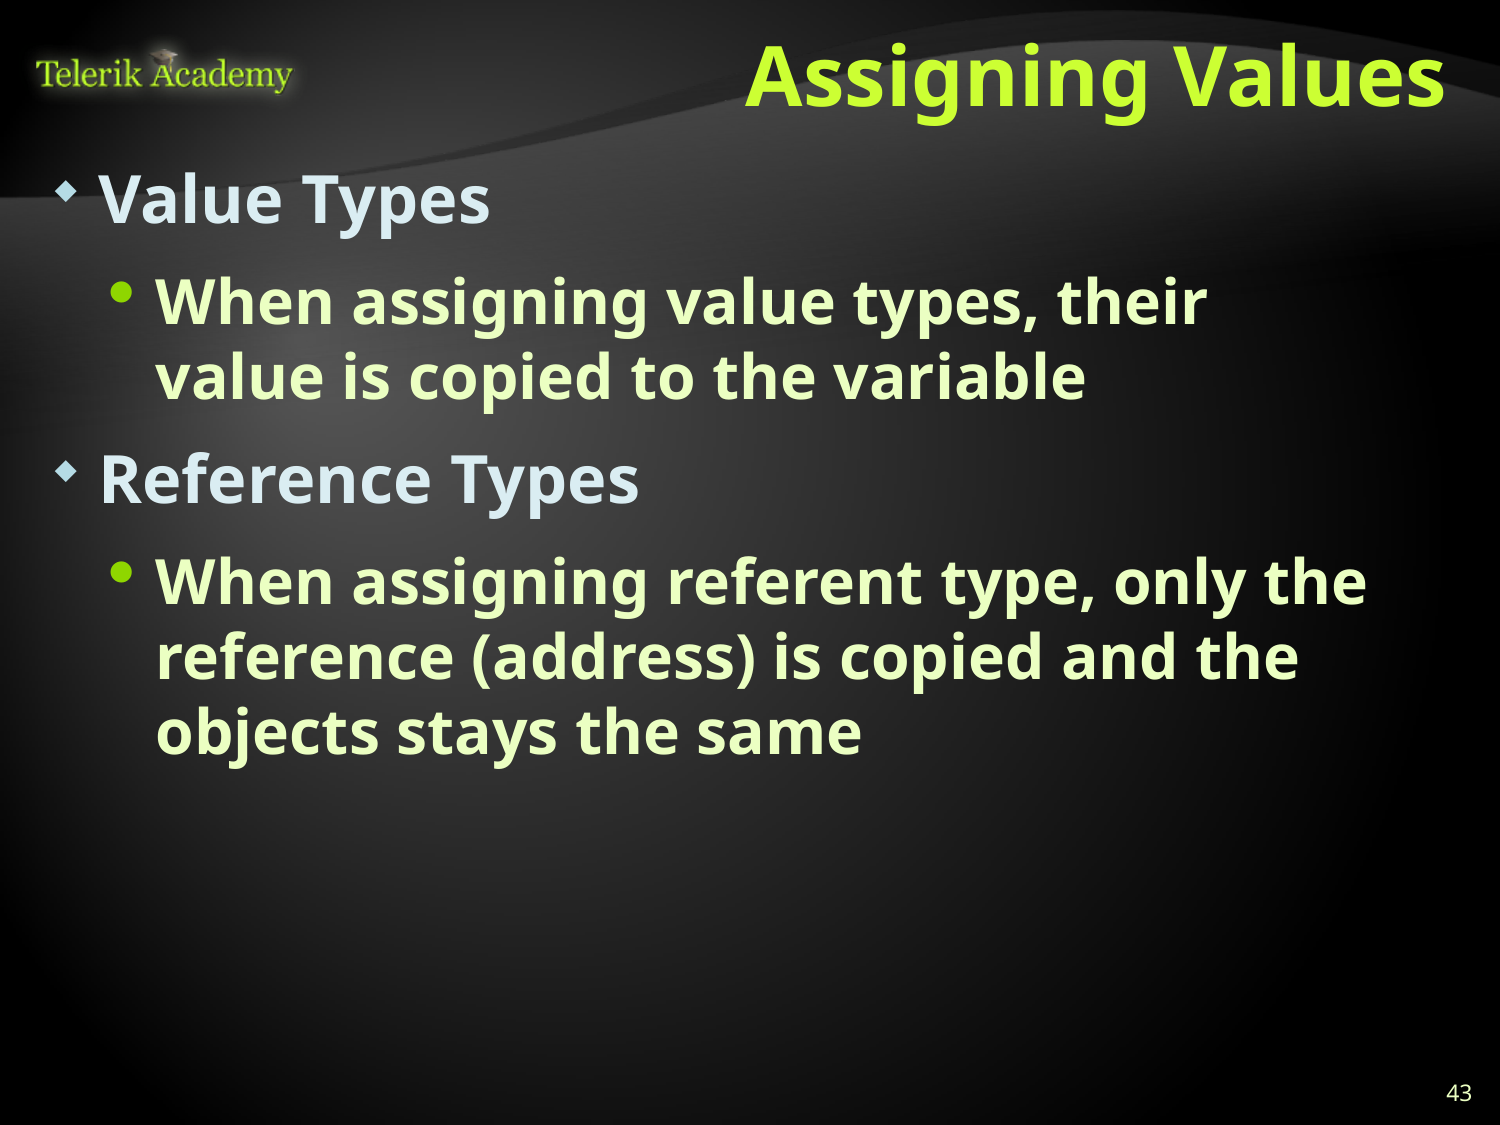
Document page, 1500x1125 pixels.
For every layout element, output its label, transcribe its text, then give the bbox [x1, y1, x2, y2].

picture [0, 0, 1500, 1125]
slide_number 43 [1412, 1074, 1488, 1113]
title Assigning Values [300, 12, 1463, 149]
list Value Types When assigning value types, their value is copied to the variable Reference Types When assigning referent type, only the reference (address) is copied and the objects stays the same [37, 149, 1463, 1100]
